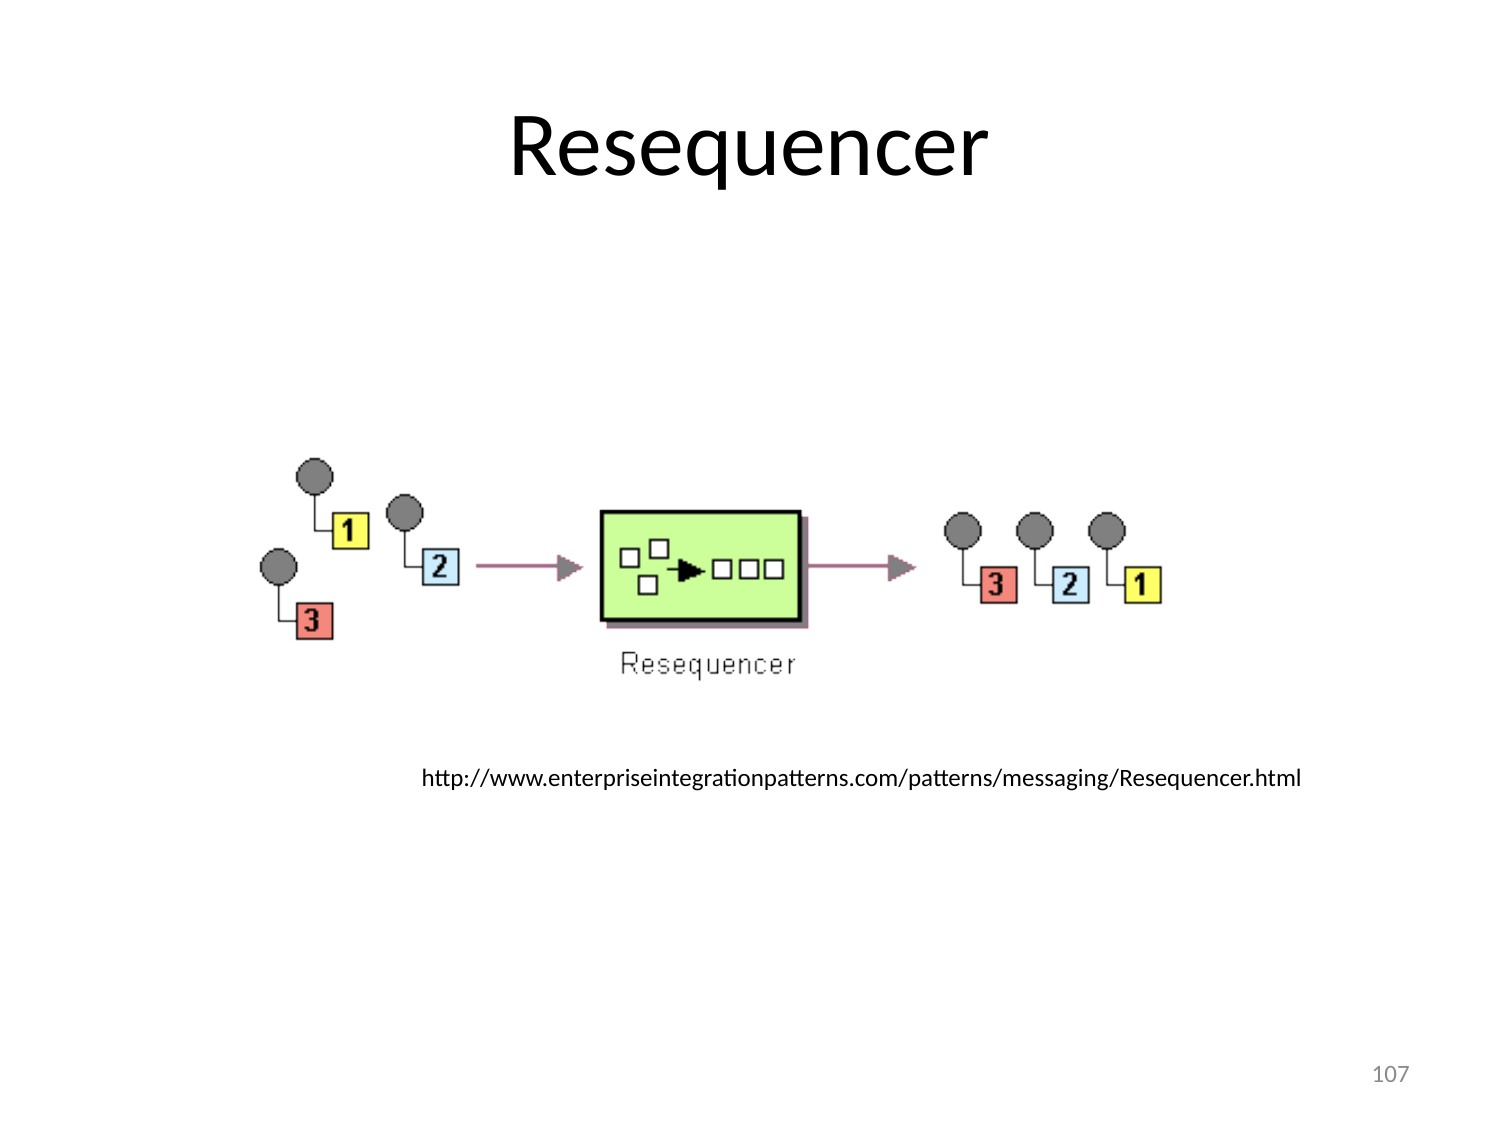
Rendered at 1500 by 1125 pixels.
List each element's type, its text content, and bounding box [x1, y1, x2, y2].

title Resequencer [75, 45, 1425, 233]
slide_number 107 [1074, 1042, 1425, 1103]
text_box http://www.enterpriseintegrationpatterns.com/patterns/messaging/Resequencer.html [406, 754, 1341, 799]
picture [257, 455, 1165, 695]
